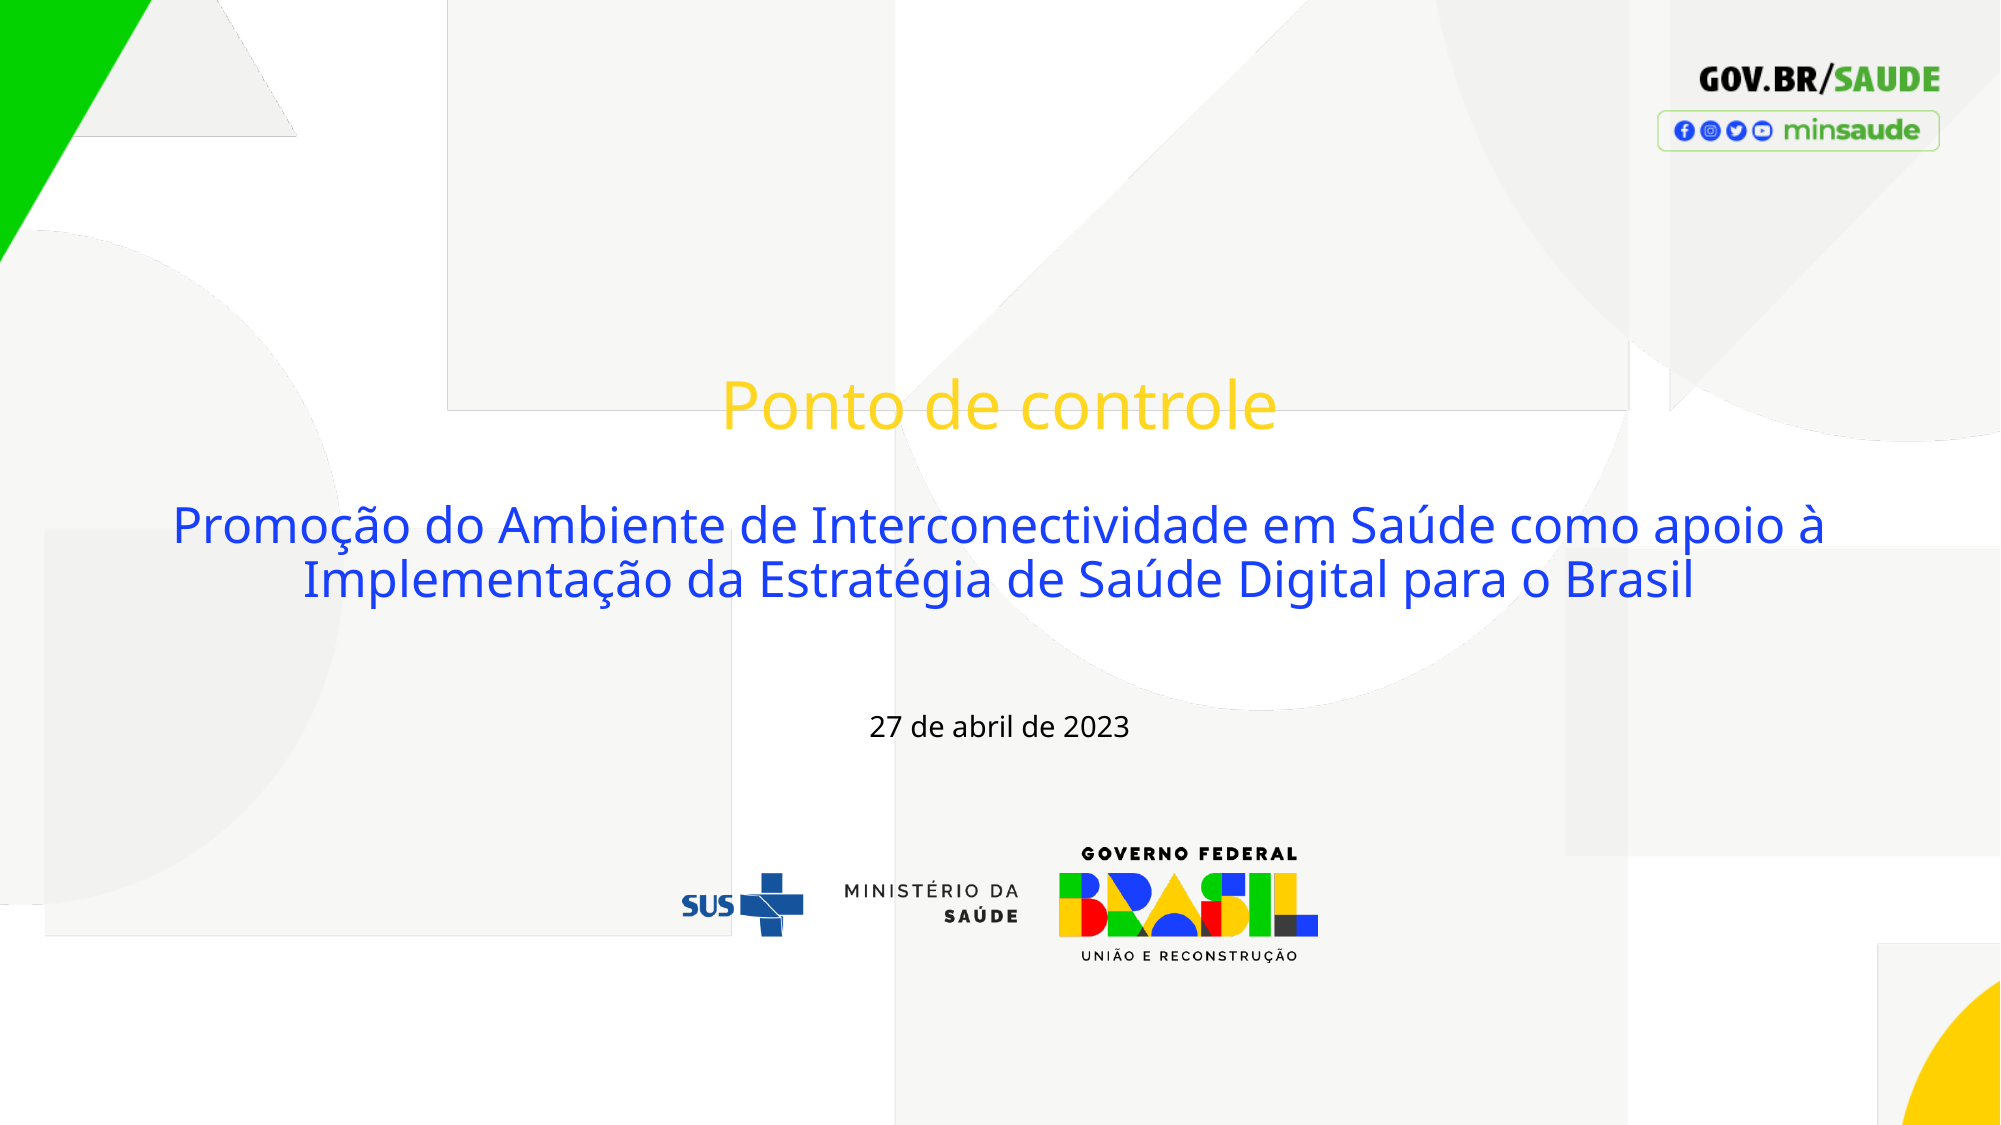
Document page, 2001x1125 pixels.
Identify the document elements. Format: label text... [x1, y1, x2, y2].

picture [0, 0, 2001, 1125]
text_box 27 de abril de 2023 [721, 701, 1279, 751]
title Promoção do Ambiente de Interconectividade em Saúde como apoio à Implementação da Estratégia de Saúde Digital para o Brasil [84, 493, 1916, 632]
text_box Ponto de controle [84, 364, 1916, 436]
